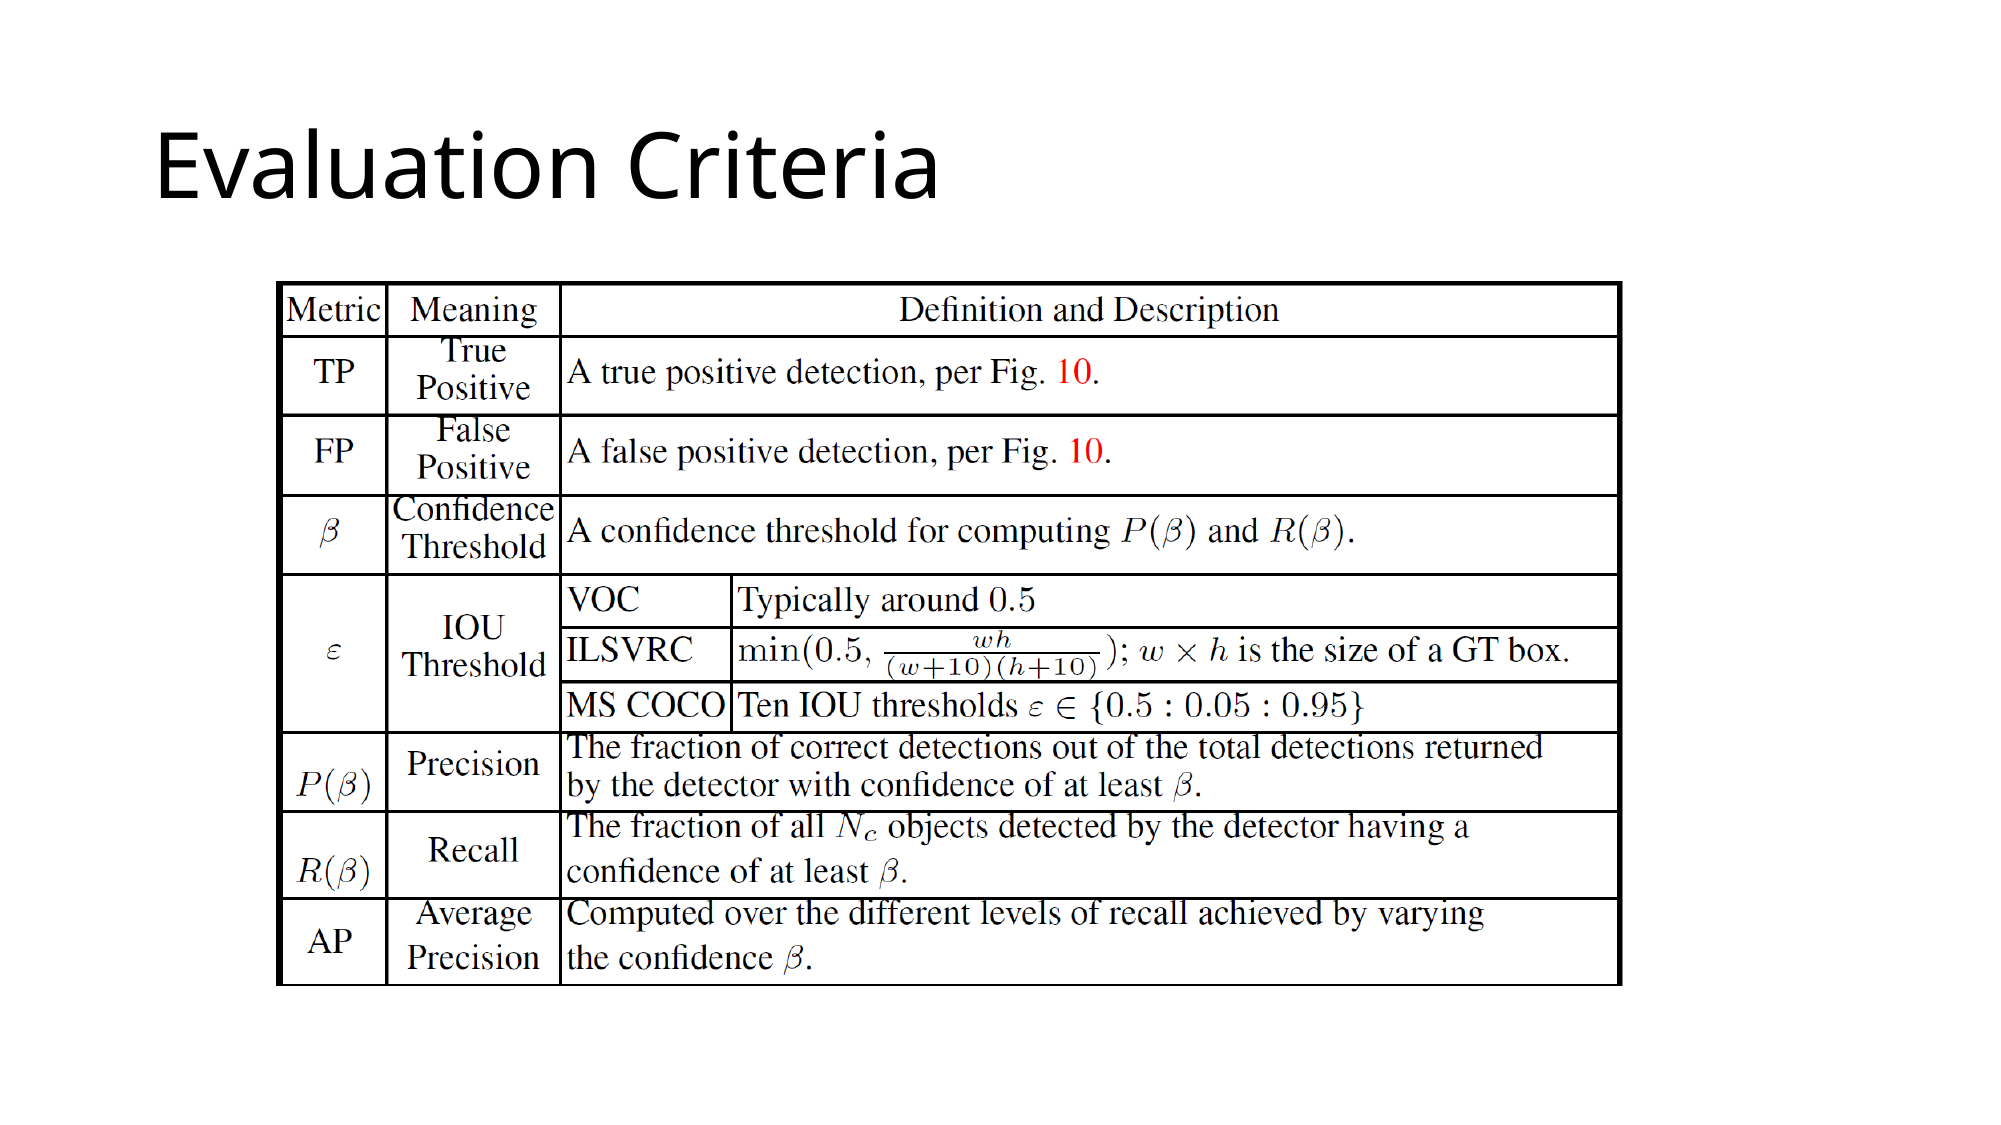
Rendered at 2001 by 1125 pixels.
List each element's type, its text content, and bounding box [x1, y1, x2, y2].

picture [271, 277, 1651, 986]
title Evaluation Criteria [137, 59, 1863, 278]
